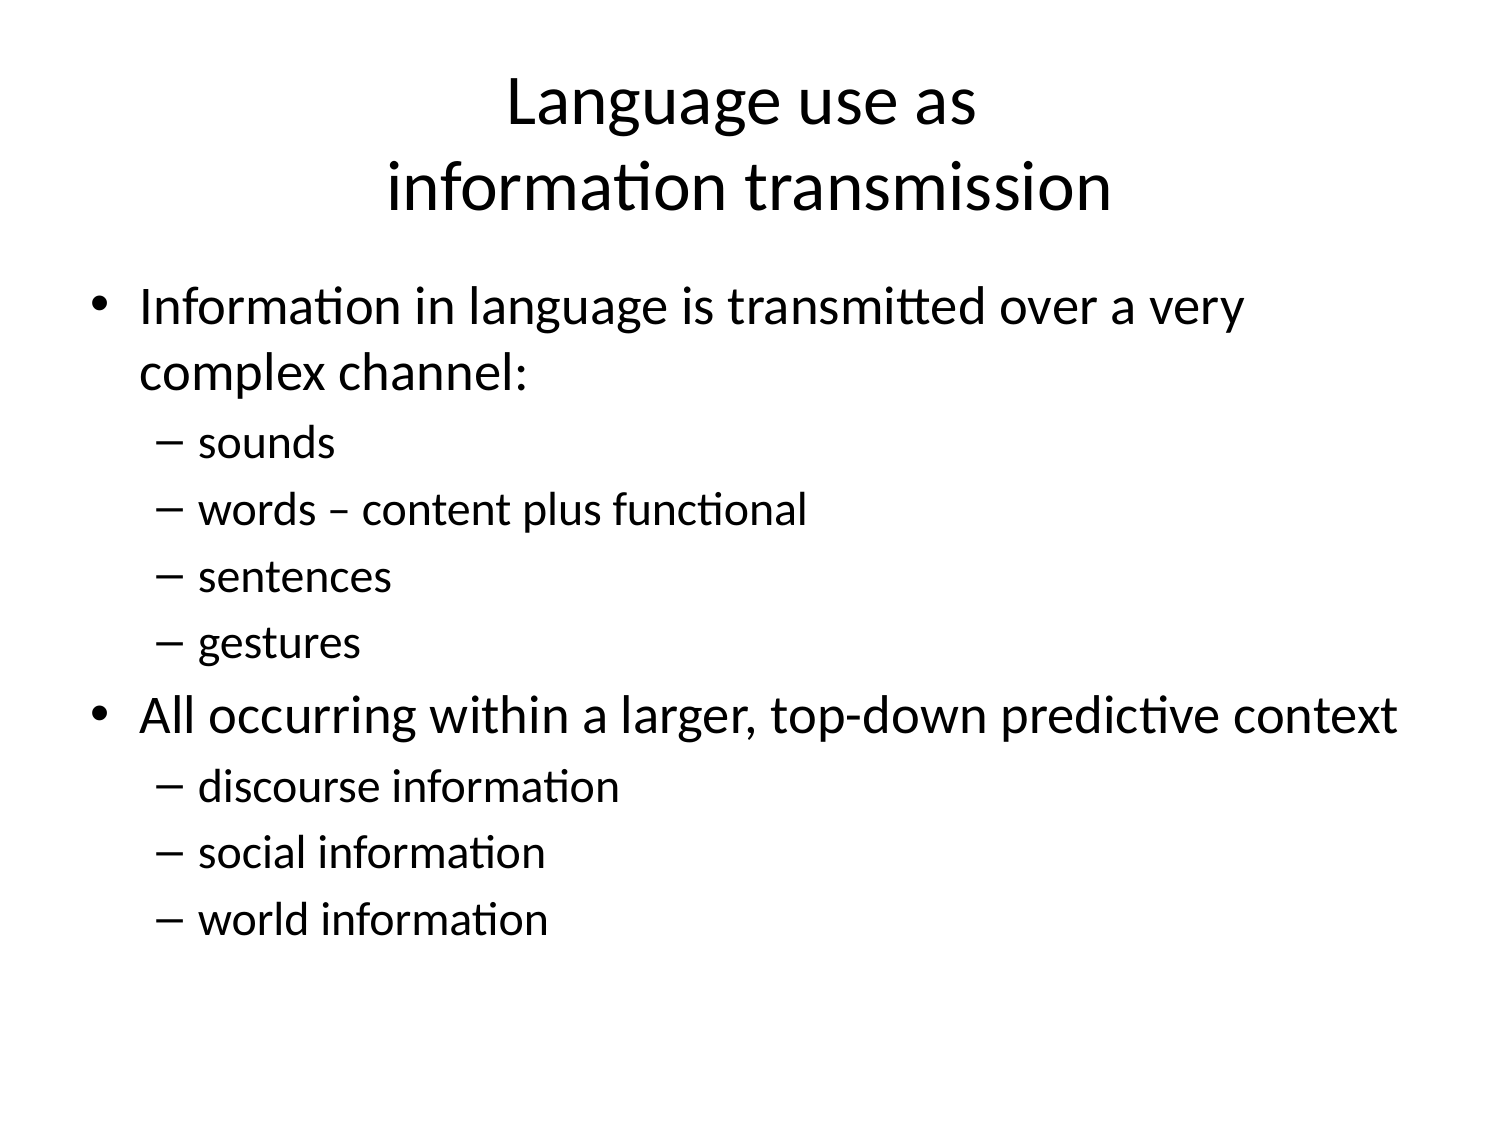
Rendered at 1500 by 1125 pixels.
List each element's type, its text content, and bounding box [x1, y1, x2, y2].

title Language use as information transmission [75, 45, 1425, 233]
list Information in language is transmitted over a very complex channel: sounds words – content plus functional sentences gestures All occurring within a larger, top-down predictive context discourse information social information world information [75, 262, 1425, 1005]
